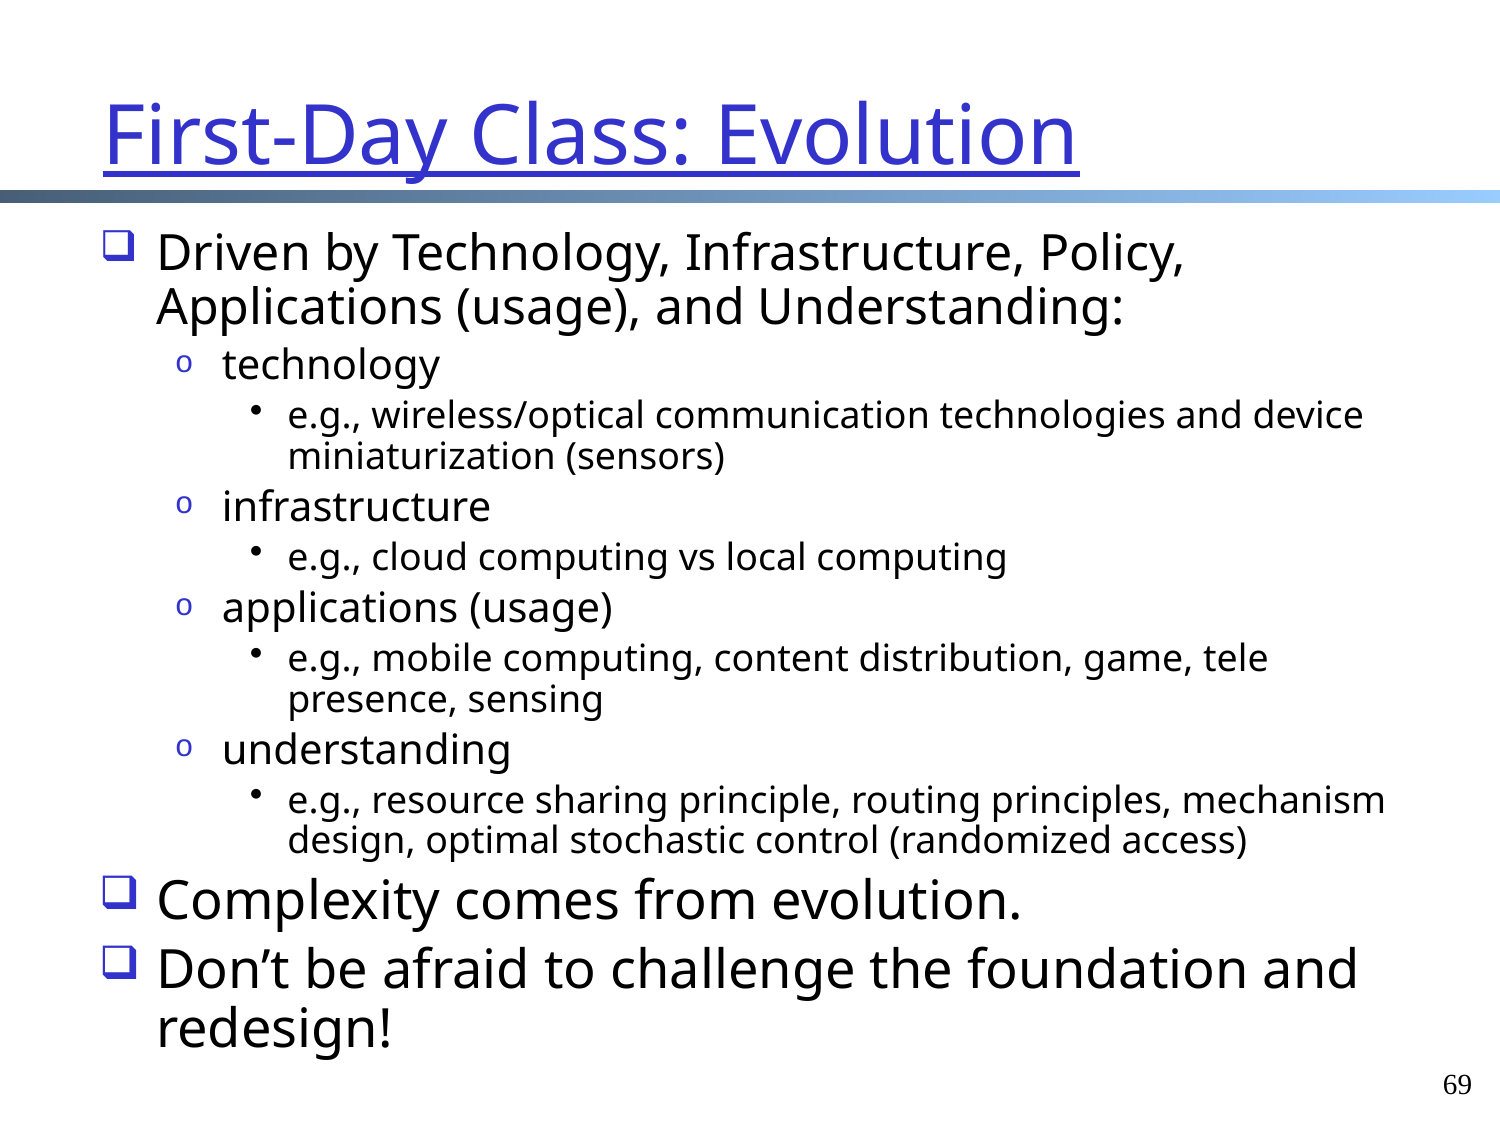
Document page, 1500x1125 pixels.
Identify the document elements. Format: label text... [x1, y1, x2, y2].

title First-Day Class: Evolution [87, 37, 1404, 220]
list Driven by Technology, Infrastructure, Policy, Applications (usage), and Understanding: technology e.g., wireless/optical communication technologies and device miniaturization (sensors) infrastructure e.g., cloud computing vs local computing applications (usage) e.g., mobile computing, content distribution, game, tele presence, sensing understanding e.g., resource sharing principle, routing principles, mechanism design, optimal stochastic control (randomized access) Complexity comes from evolution. Don’t be afraid to challenge the foundation and redesign! [84, 220, 1449, 1075]
slide_number 69 [1418, 1057, 1488, 1115]
text_box [1424, 190, 1428, 203]
